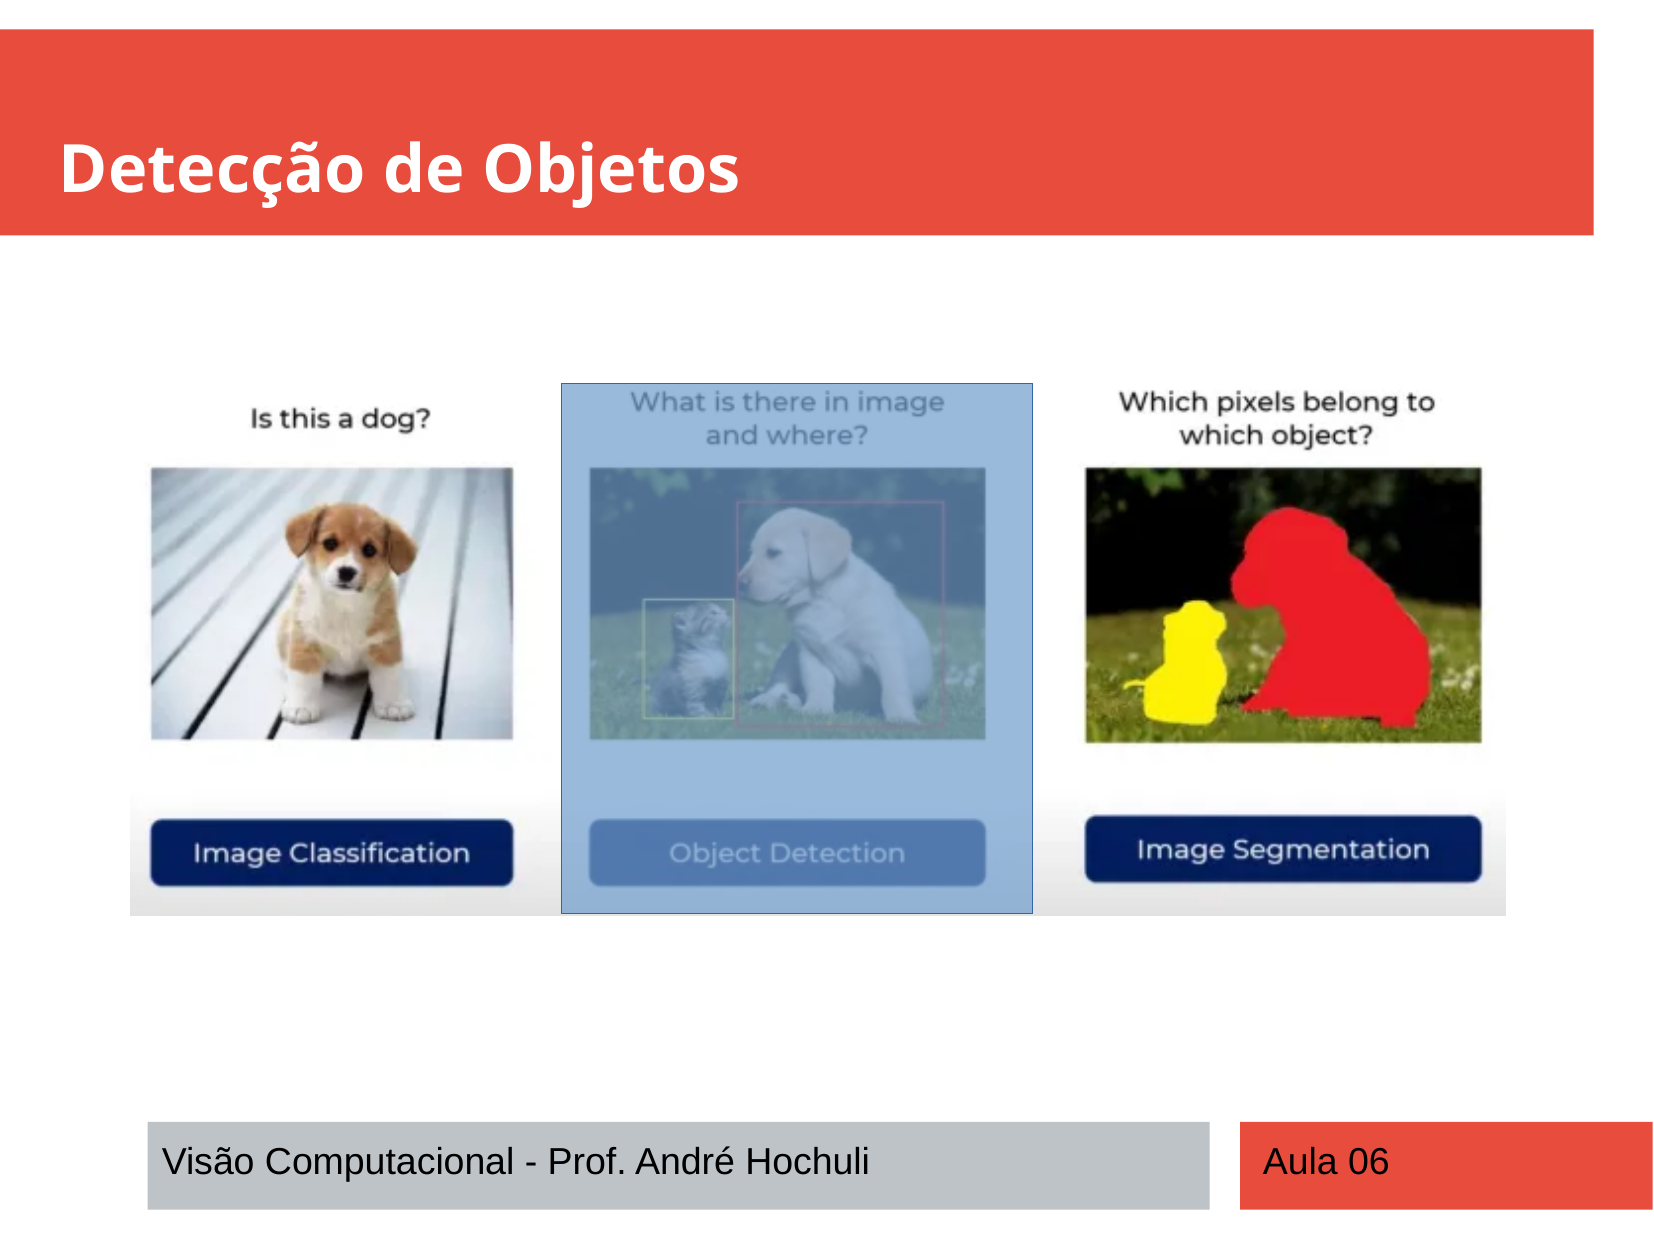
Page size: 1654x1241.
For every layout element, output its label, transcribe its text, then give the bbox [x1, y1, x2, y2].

text_box [59, 270, 1424, 1017]
text_box Detecção de Objetos [58, 58, 1594, 206]
picture [130, 383, 1506, 916]
text_box Aula 06 [1248, 1129, 1623, 1189]
text_box Visão Computacional - Prof. André Hochuli [147, 1129, 1204, 1189]
text_box [58, 299, 1565, 1067]
